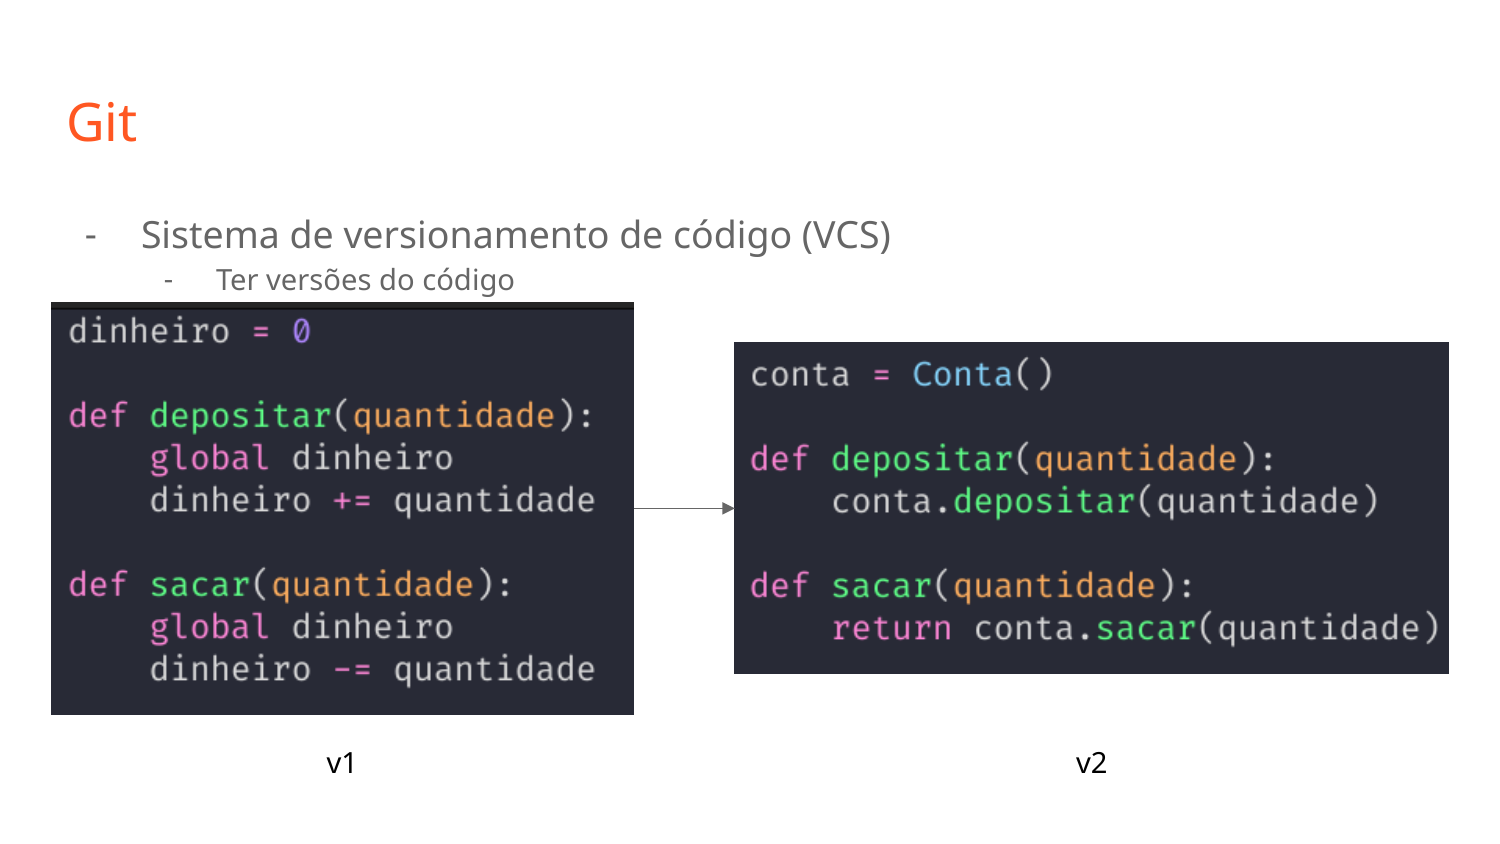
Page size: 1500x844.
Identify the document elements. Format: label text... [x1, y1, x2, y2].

text_box v2 [1048, 729, 1135, 795]
picture [50, 301, 635, 715]
list Sistema de versionamento de código (VCS) Ter versões do código [51, 517, 1449, 750]
picture [734, 342, 1450, 675]
title Git [51, 72, 1449, 167]
list Sistema de versionamento de código (VCS) Ter versões do código [51, 189, 1449, 507]
text_box v1 [299, 729, 386, 795]
